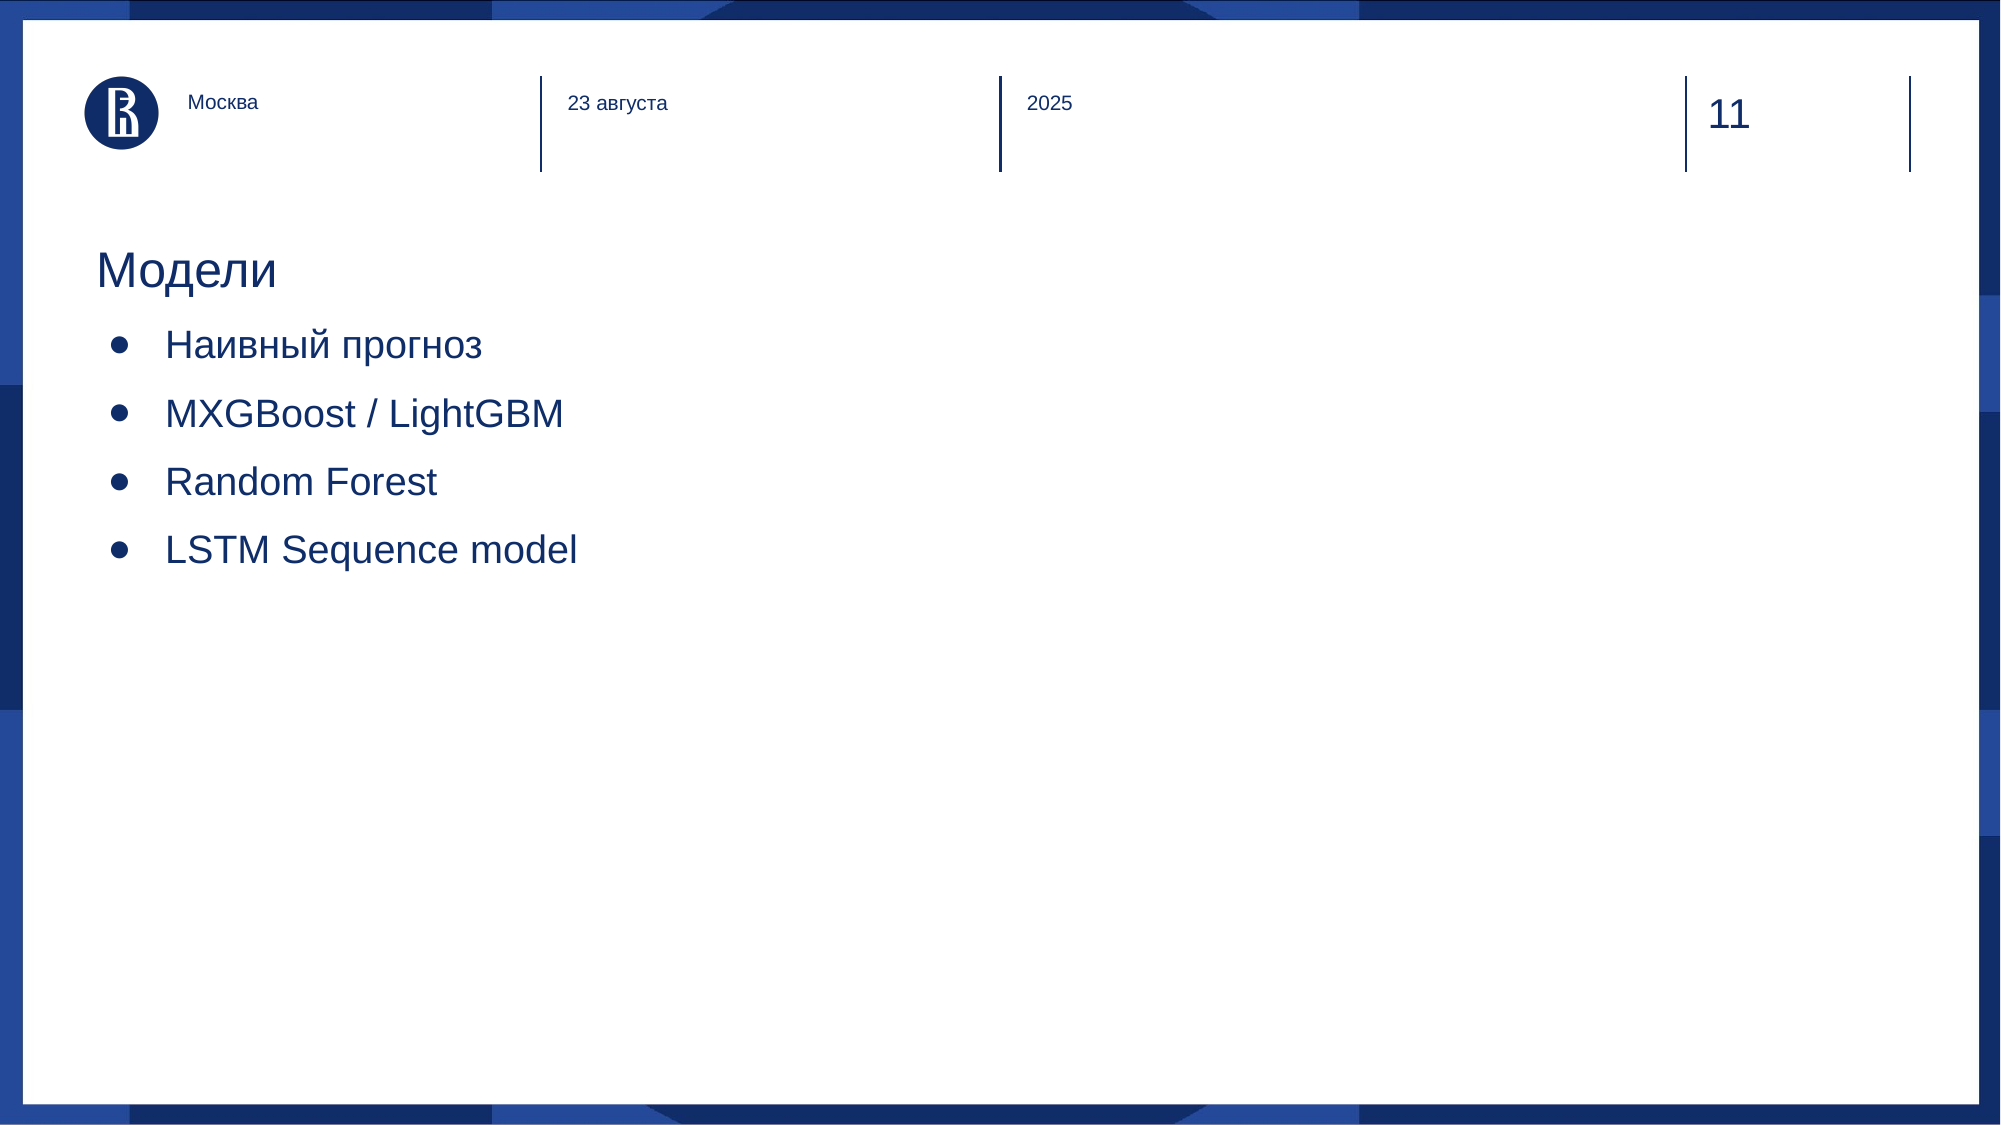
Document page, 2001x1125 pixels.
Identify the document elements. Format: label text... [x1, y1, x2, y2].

list 23 августа [567, 90, 907, 157]
picture [0, 0, 2001, 1125]
list Москва [187, 88, 500, 157]
text_box Наивный прогноз MXGBoost / LightGBM Random Forest LSTM Sequence model [89, 319, 1904, 934]
title Модели [96, 237, 1911, 365]
list 2025 [1026, 90, 1367, 157]
